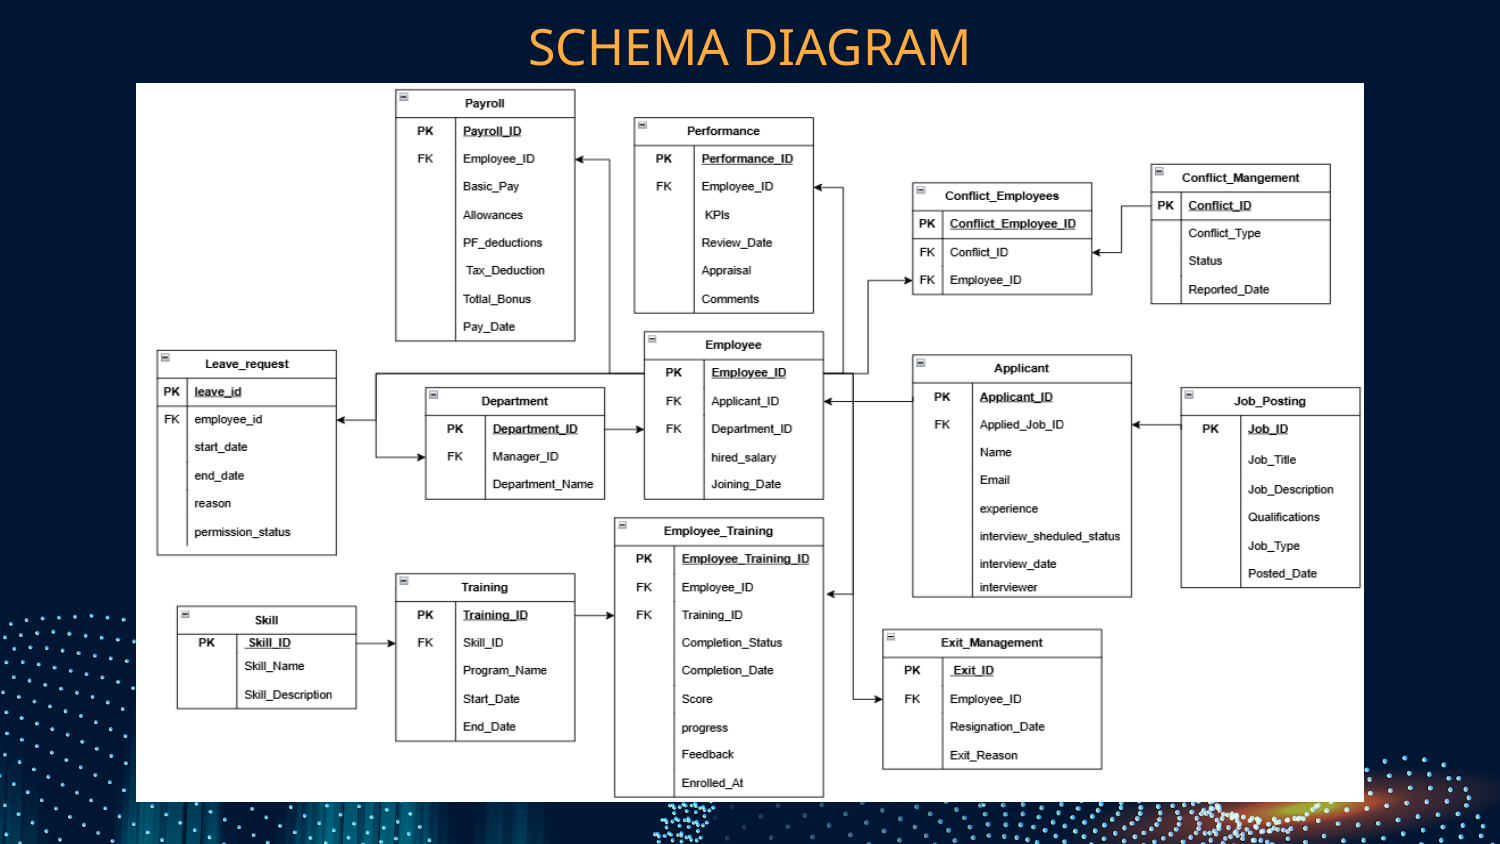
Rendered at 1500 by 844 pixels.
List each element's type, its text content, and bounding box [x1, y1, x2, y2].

picture [161, 805, 167, 816]
title SCHEMA DIAGRAM [364, 0, 1136, 82]
picture [0, 0, 1500, 844]
